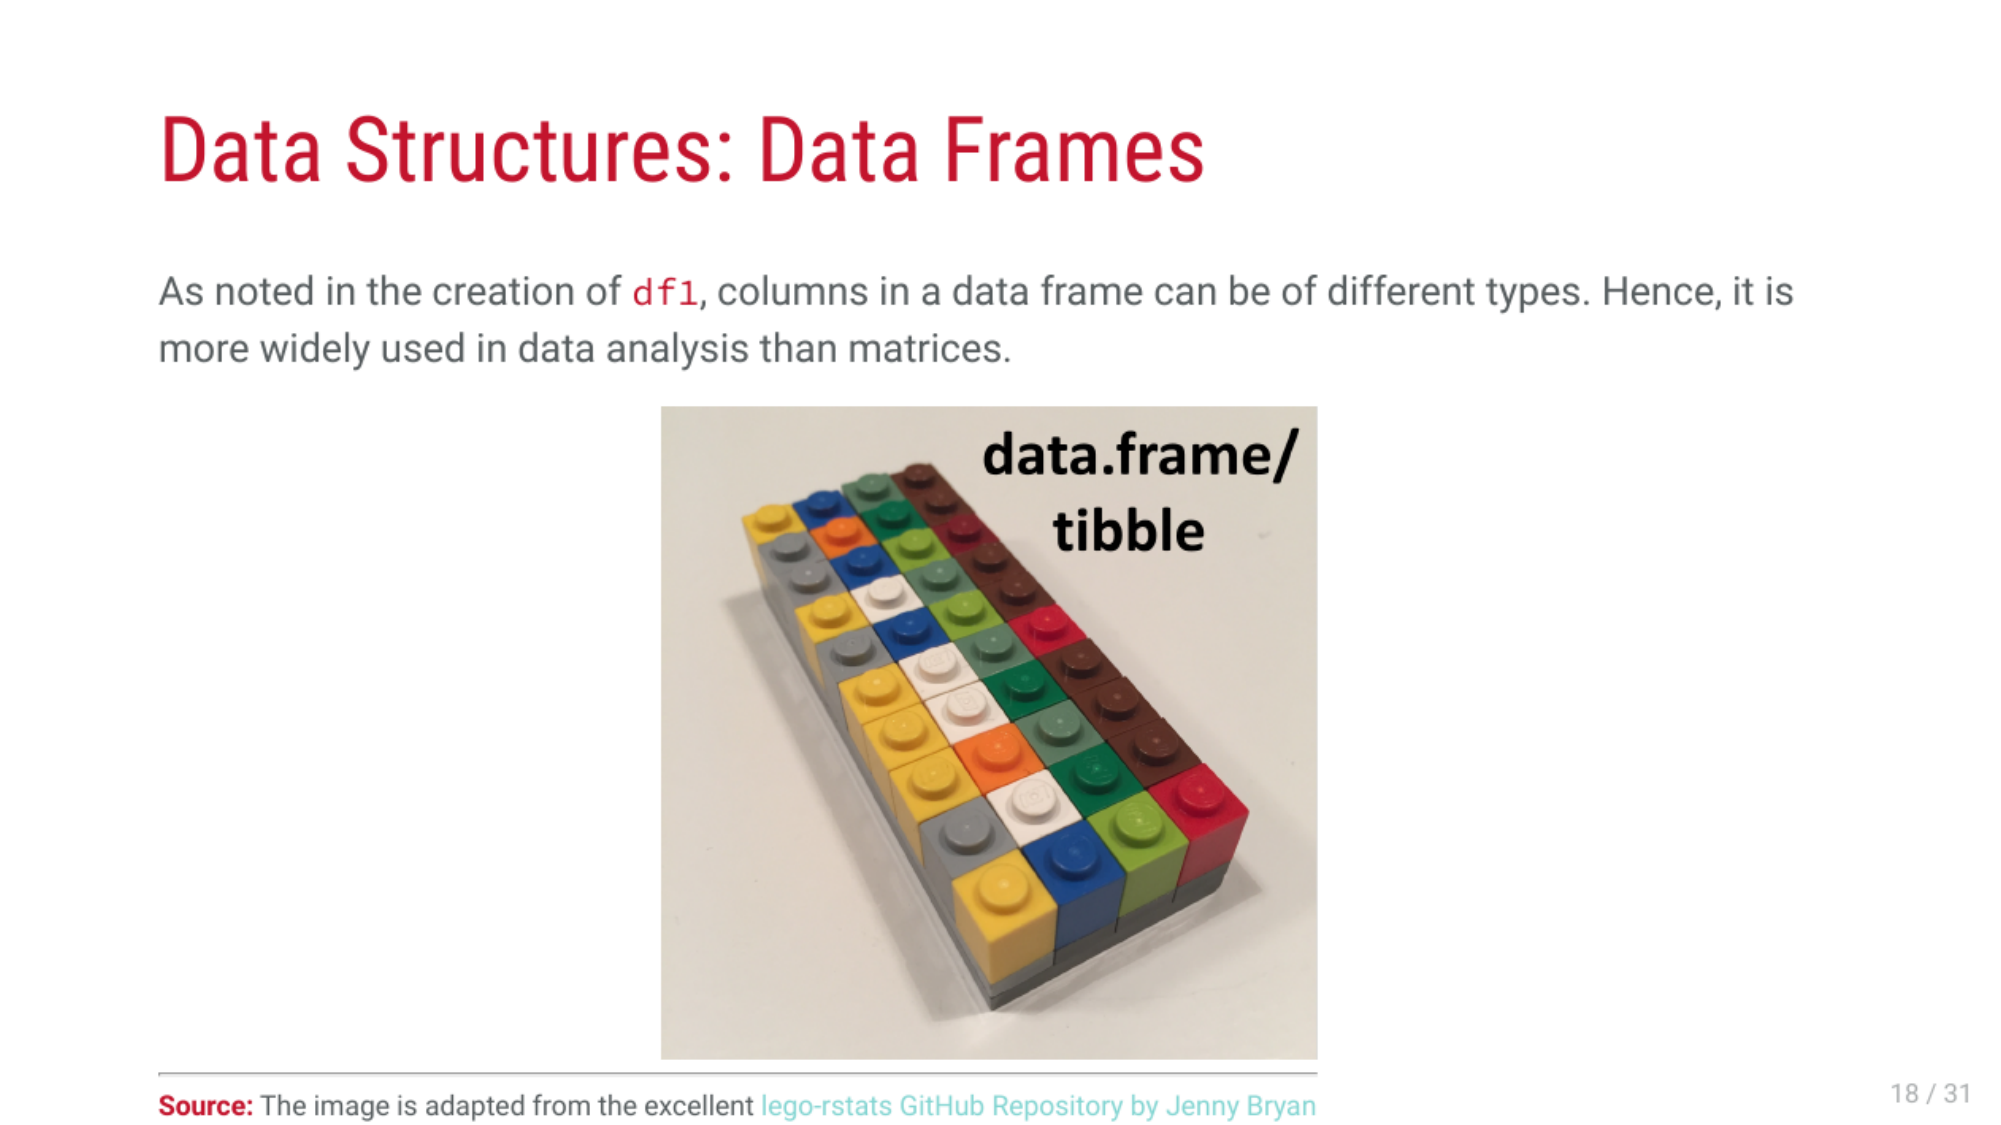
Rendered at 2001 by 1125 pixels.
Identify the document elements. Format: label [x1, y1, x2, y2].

list [0, 0, 2000, 1125]
